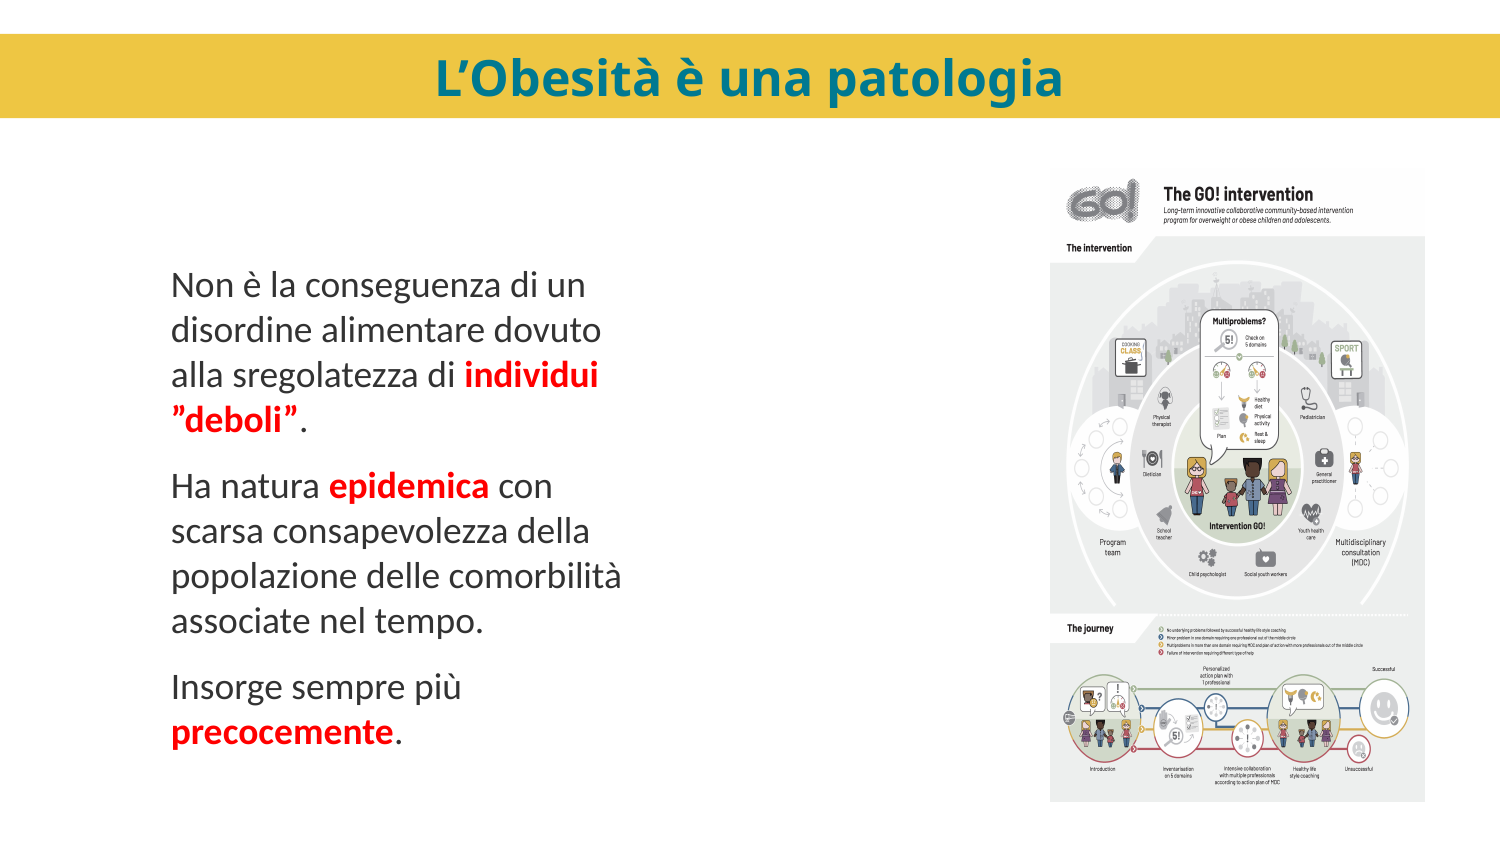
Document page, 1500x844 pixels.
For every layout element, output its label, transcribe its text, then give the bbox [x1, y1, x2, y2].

text_box Non è la conseguenza di un disordine alimentare dovuto alla sregolatezza di individui ”deboli”. Ha natura epidemica con scarsa consapevolezza della popolazione delle comorbilità associate nel tempo. Insorge sempre più precocemente. [150, 253, 650, 760]
text_box L’Obesità è una patologia [74, 42, 1425, 110]
picture [1049, 168, 1425, 802]
text_box [0, 33, 1500, 119]
